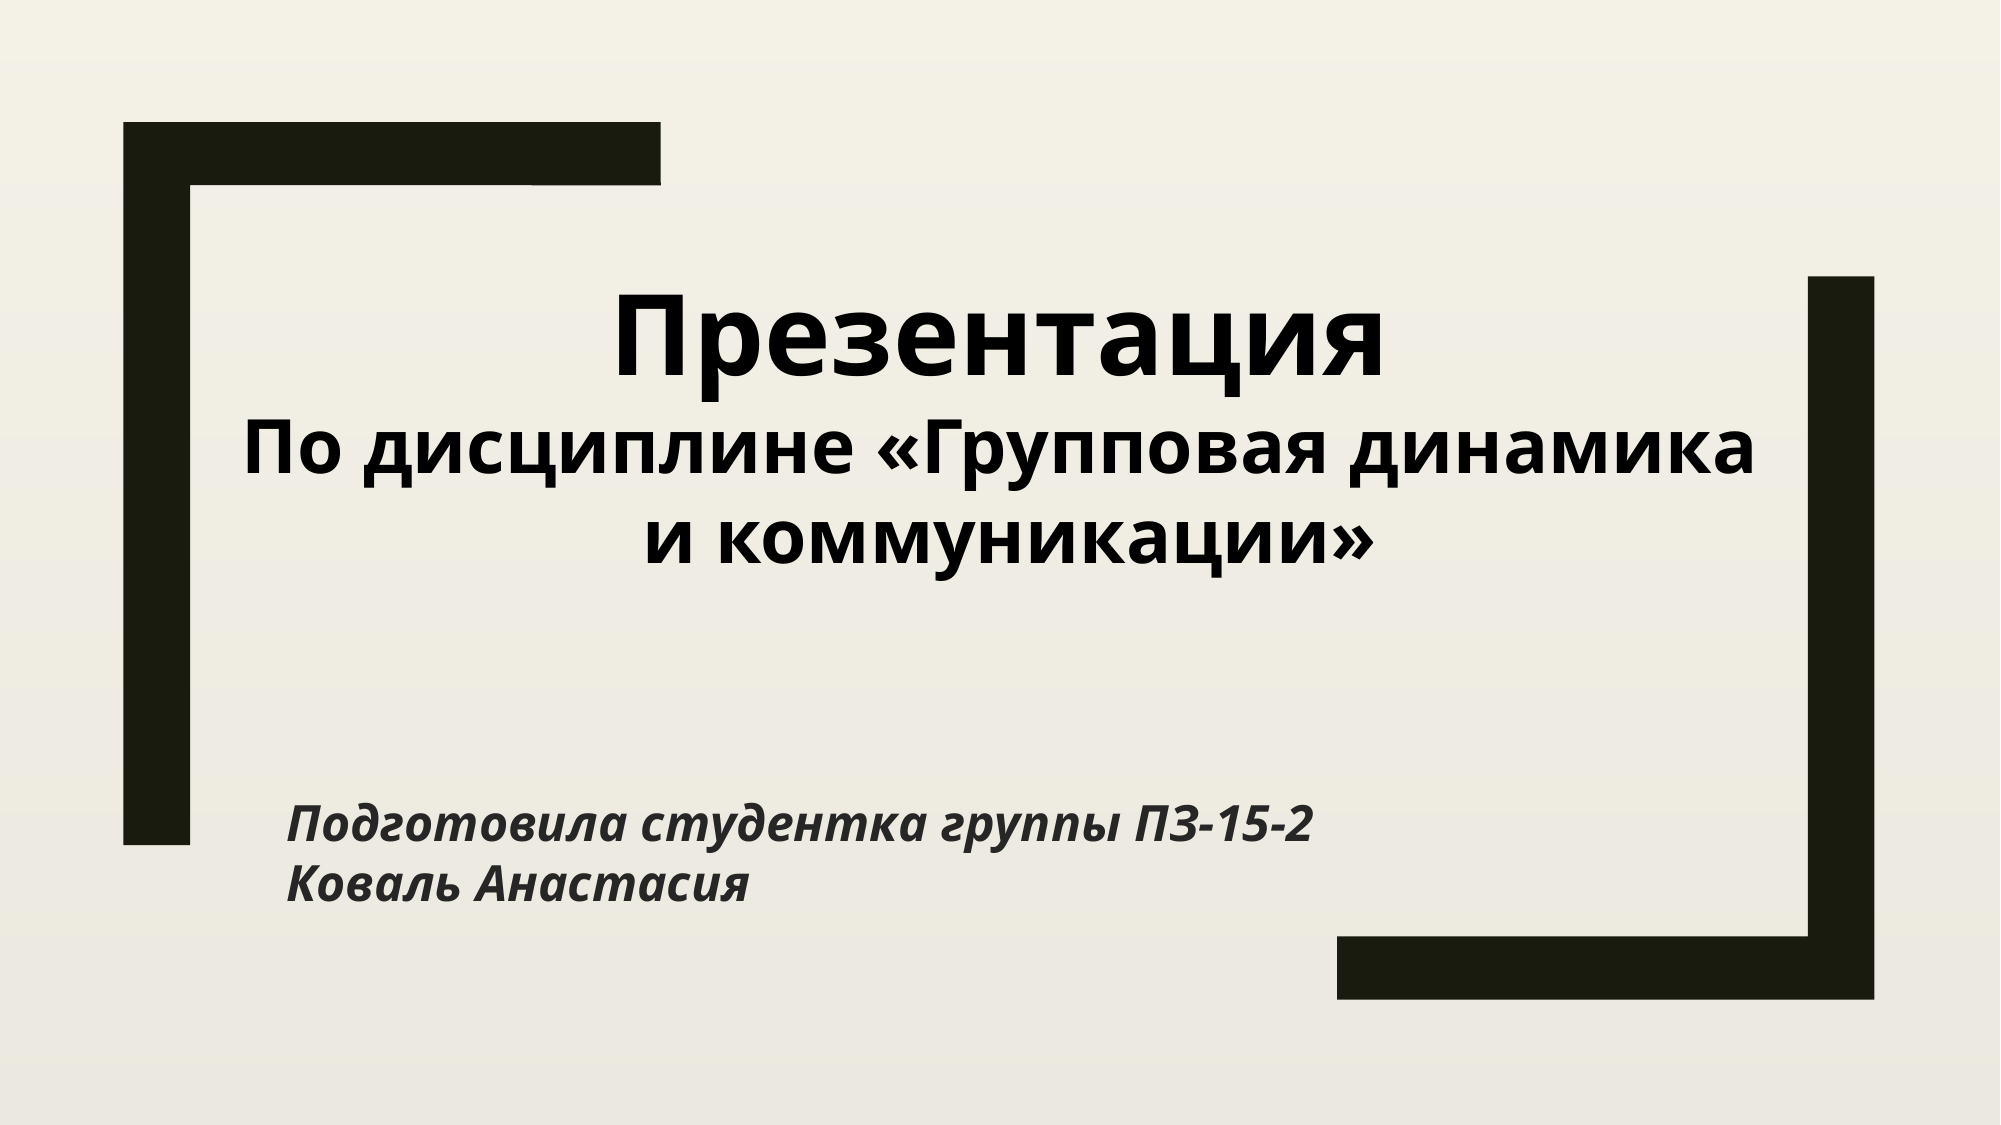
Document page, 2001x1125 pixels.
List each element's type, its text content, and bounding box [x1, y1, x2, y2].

picture [820, 284, 1180, 524]
text_box Подготовила студентка группы ПЗ-15-2 Коваль Анастасия [271, 784, 1352, 919]
text_box Презентация По дисциплине «Групповая динамика и коммуникации» [226, 255, 1774, 586]
